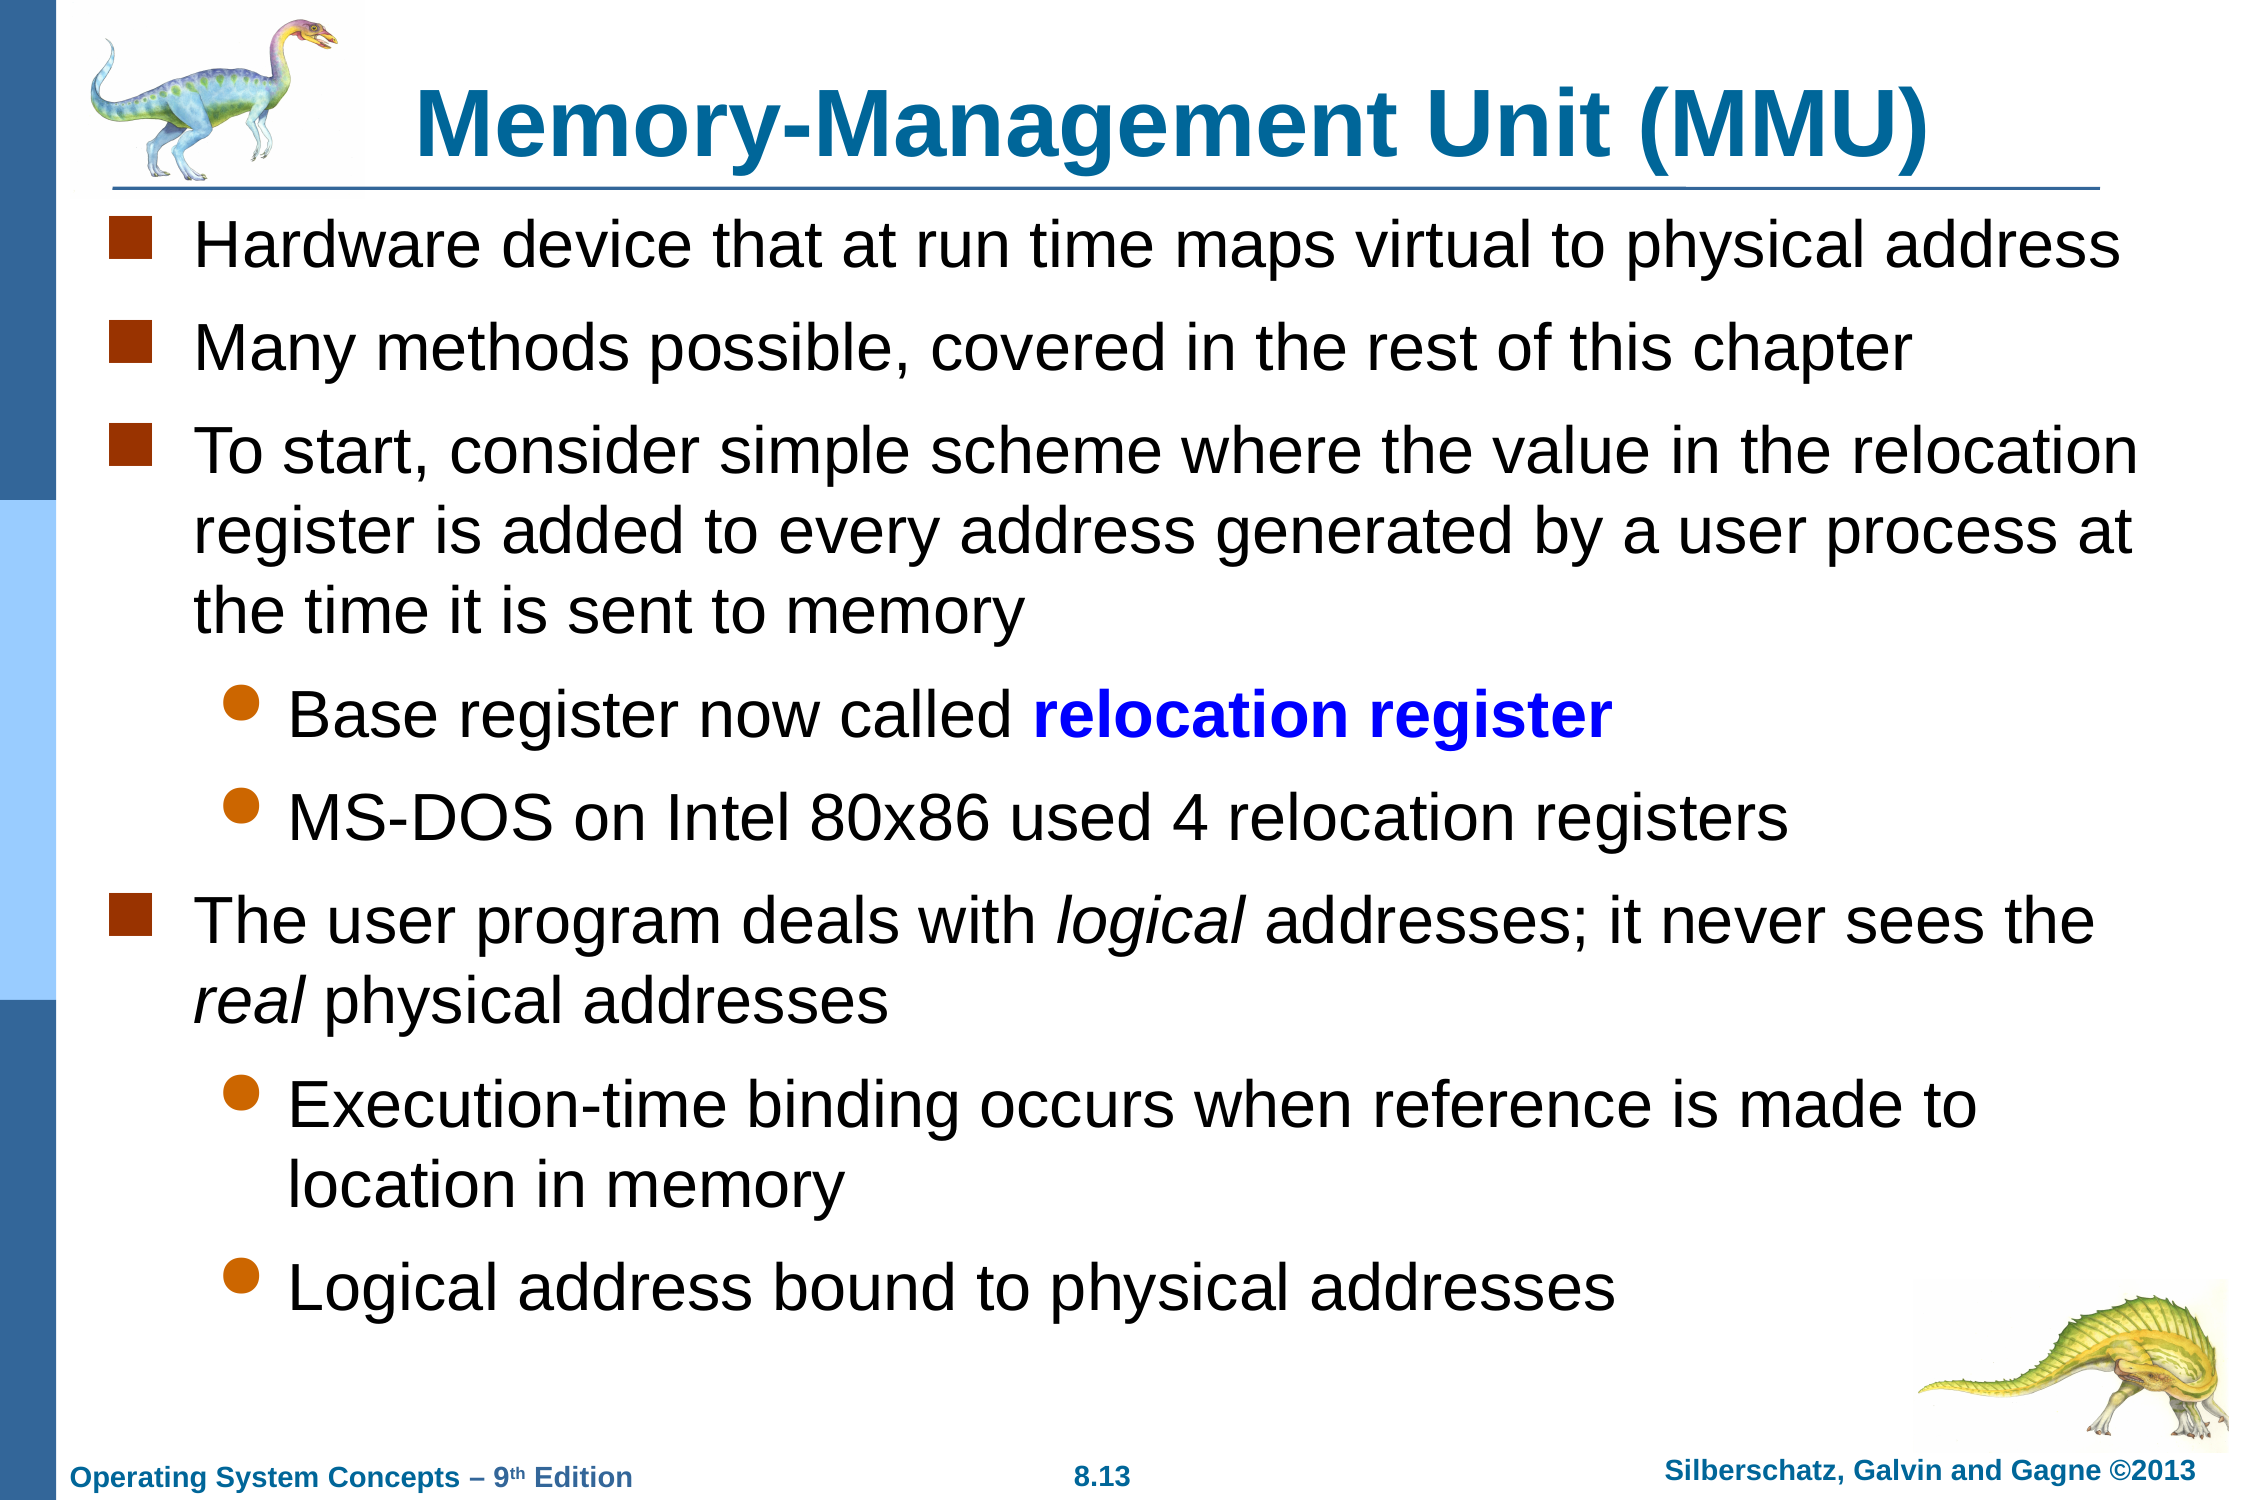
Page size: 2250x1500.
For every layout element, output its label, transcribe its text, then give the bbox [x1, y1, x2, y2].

picture [70, 0, 365, 199]
title Memory-Management Unit (MMU) [208, 60, 2138, 187]
list Hardware device that at run time maps virtual to physical address Many methods possible, covered in the rest of this chapter To start, consider simple scheme where the value in the relocation register is added to every address generated by a user process at the time it is sent to memory Base register now called relocation register MS-DOS on Intel 80x86 used 4 relocation registers The user program deals with logical addresses; it never sees the real physical addresses Execution-time binding occurs when reference is made to location in memory Logical address bound to physical addresses [92, 190, 2191, 1282]
picture [1913, 1279, 2229, 1453]
